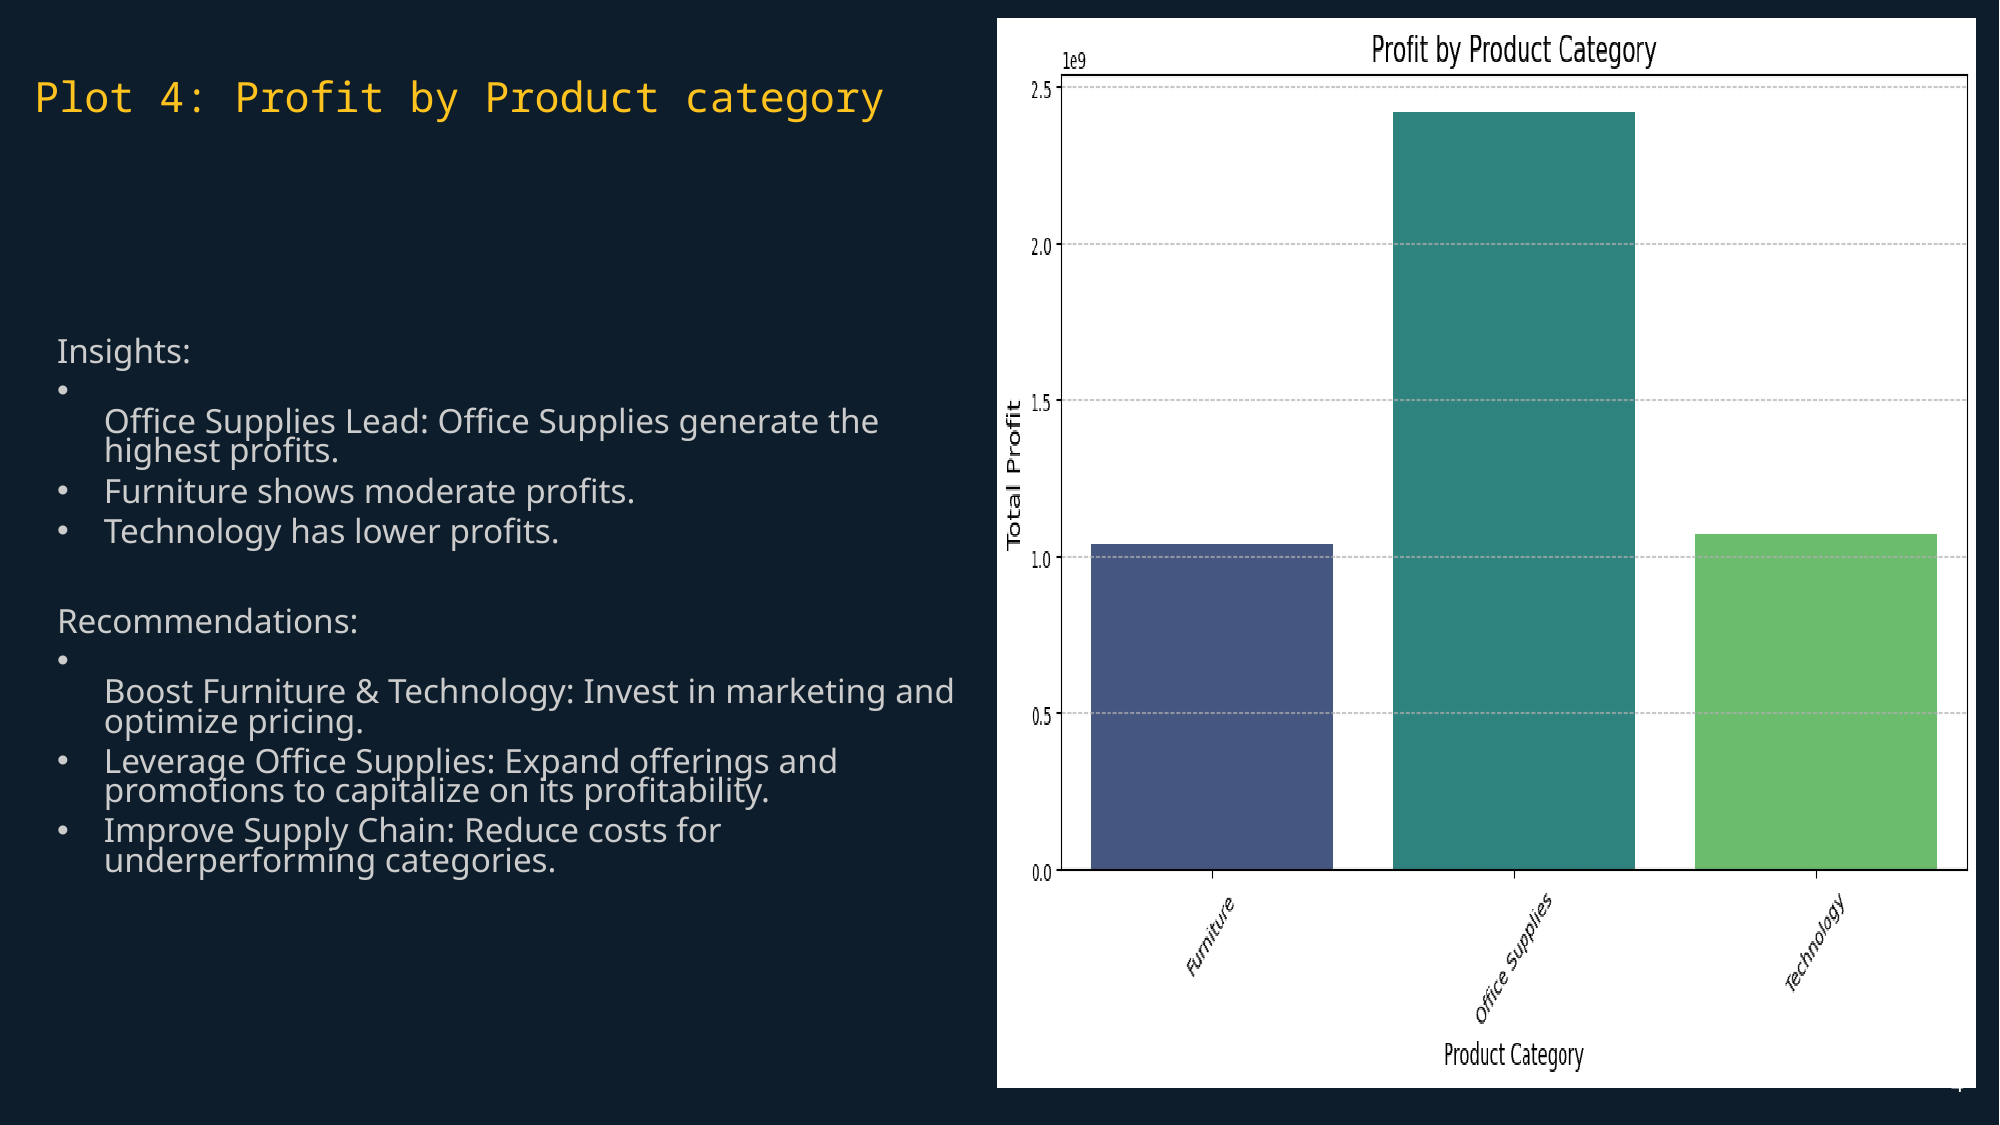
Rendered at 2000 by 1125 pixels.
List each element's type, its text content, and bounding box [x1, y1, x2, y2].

list Insights: Office Supplies Lead: Office Supplies generate the highest profits. Furniture shows moderate profits. Technology has lower profits. Recommendations: Boost Furniture & Technology: Invest in marketing and optimize pricing. Leverage Office Supplies: Expand offerings and promotions to capitalize on its profitability. Improve Supply Chain: Reduce costs for underperforming categories. [41, 187, 982, 1088]
picture [997, 0, 1996, 1125]
text_box Plot 4: Profit by Product category [19, 37, 991, 175]
